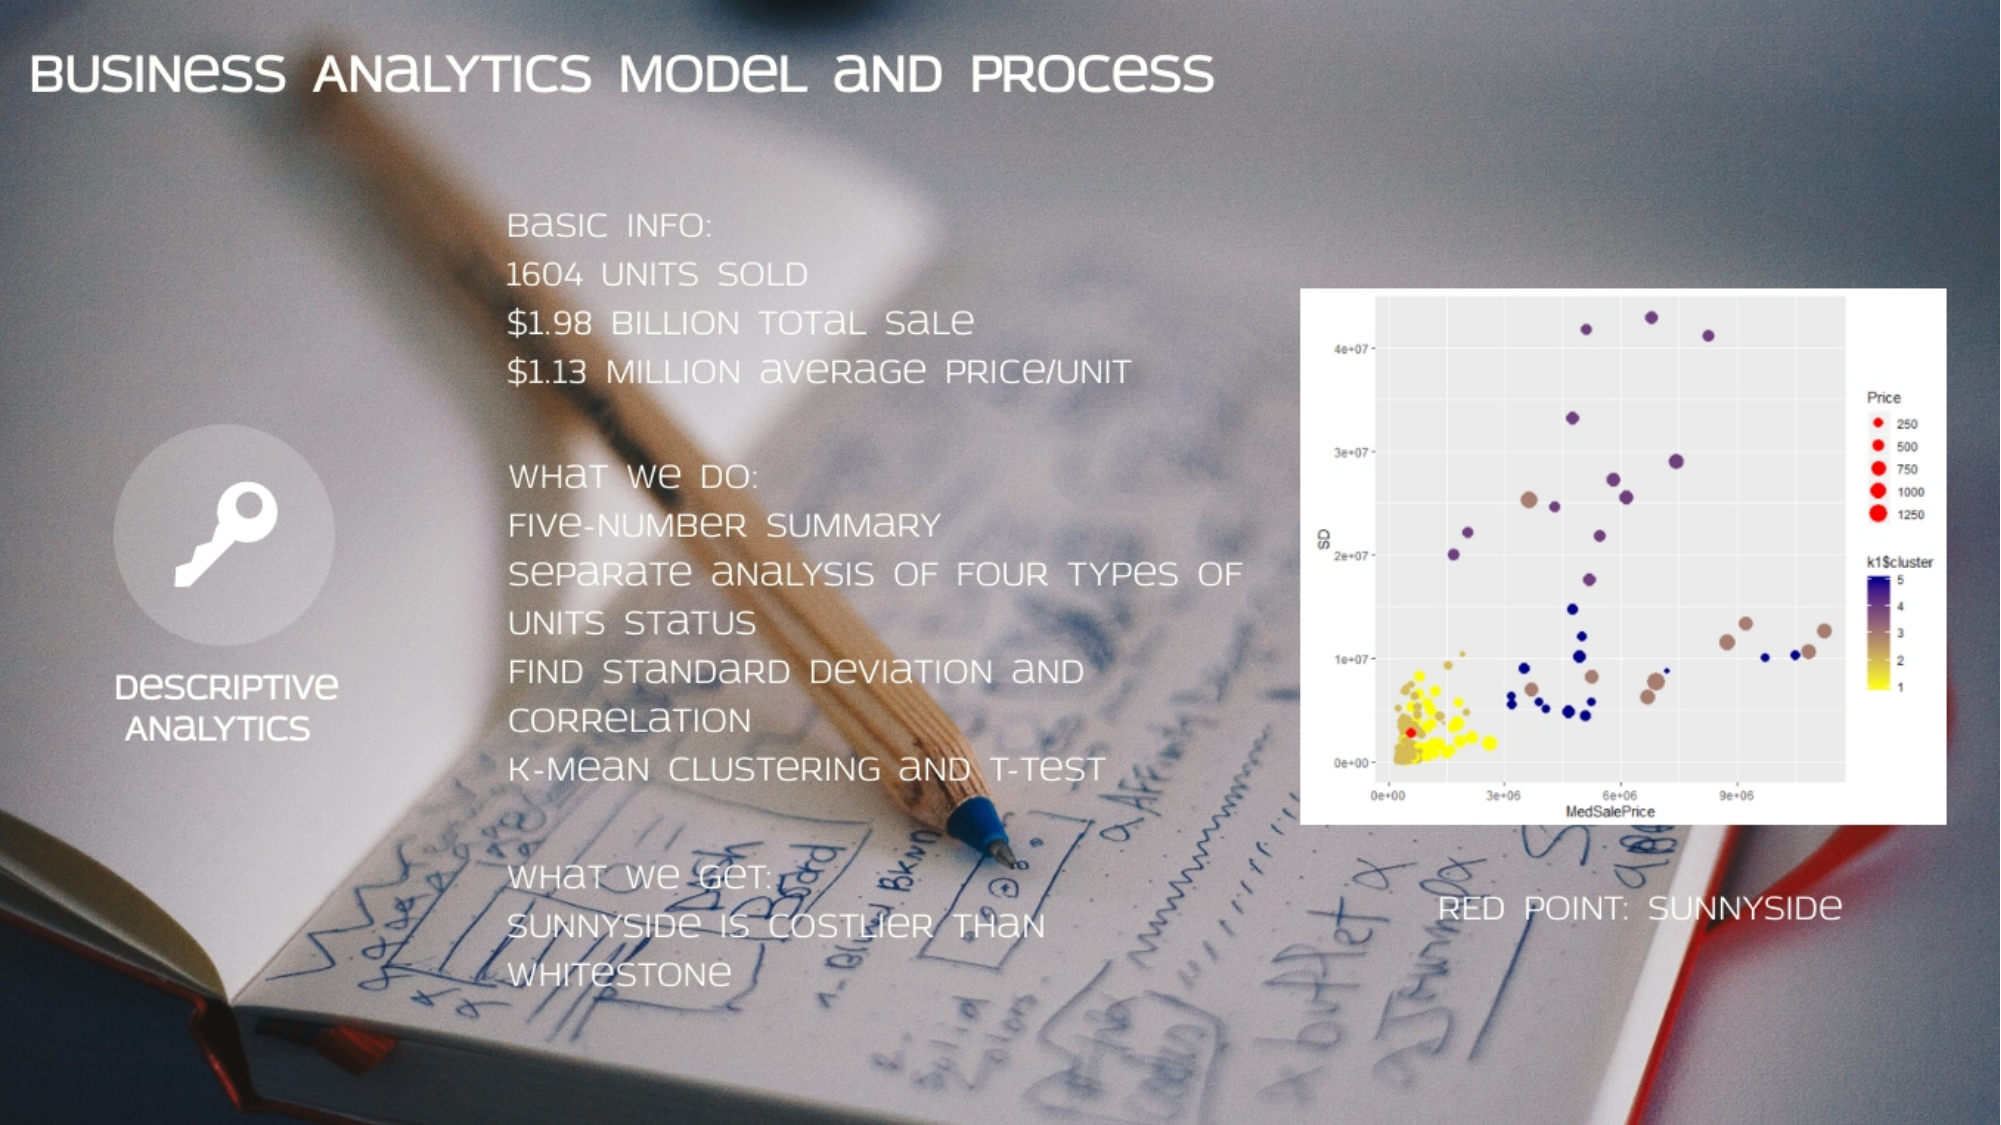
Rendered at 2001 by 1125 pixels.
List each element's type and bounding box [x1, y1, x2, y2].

list [0, 0, 2000, 1125]
